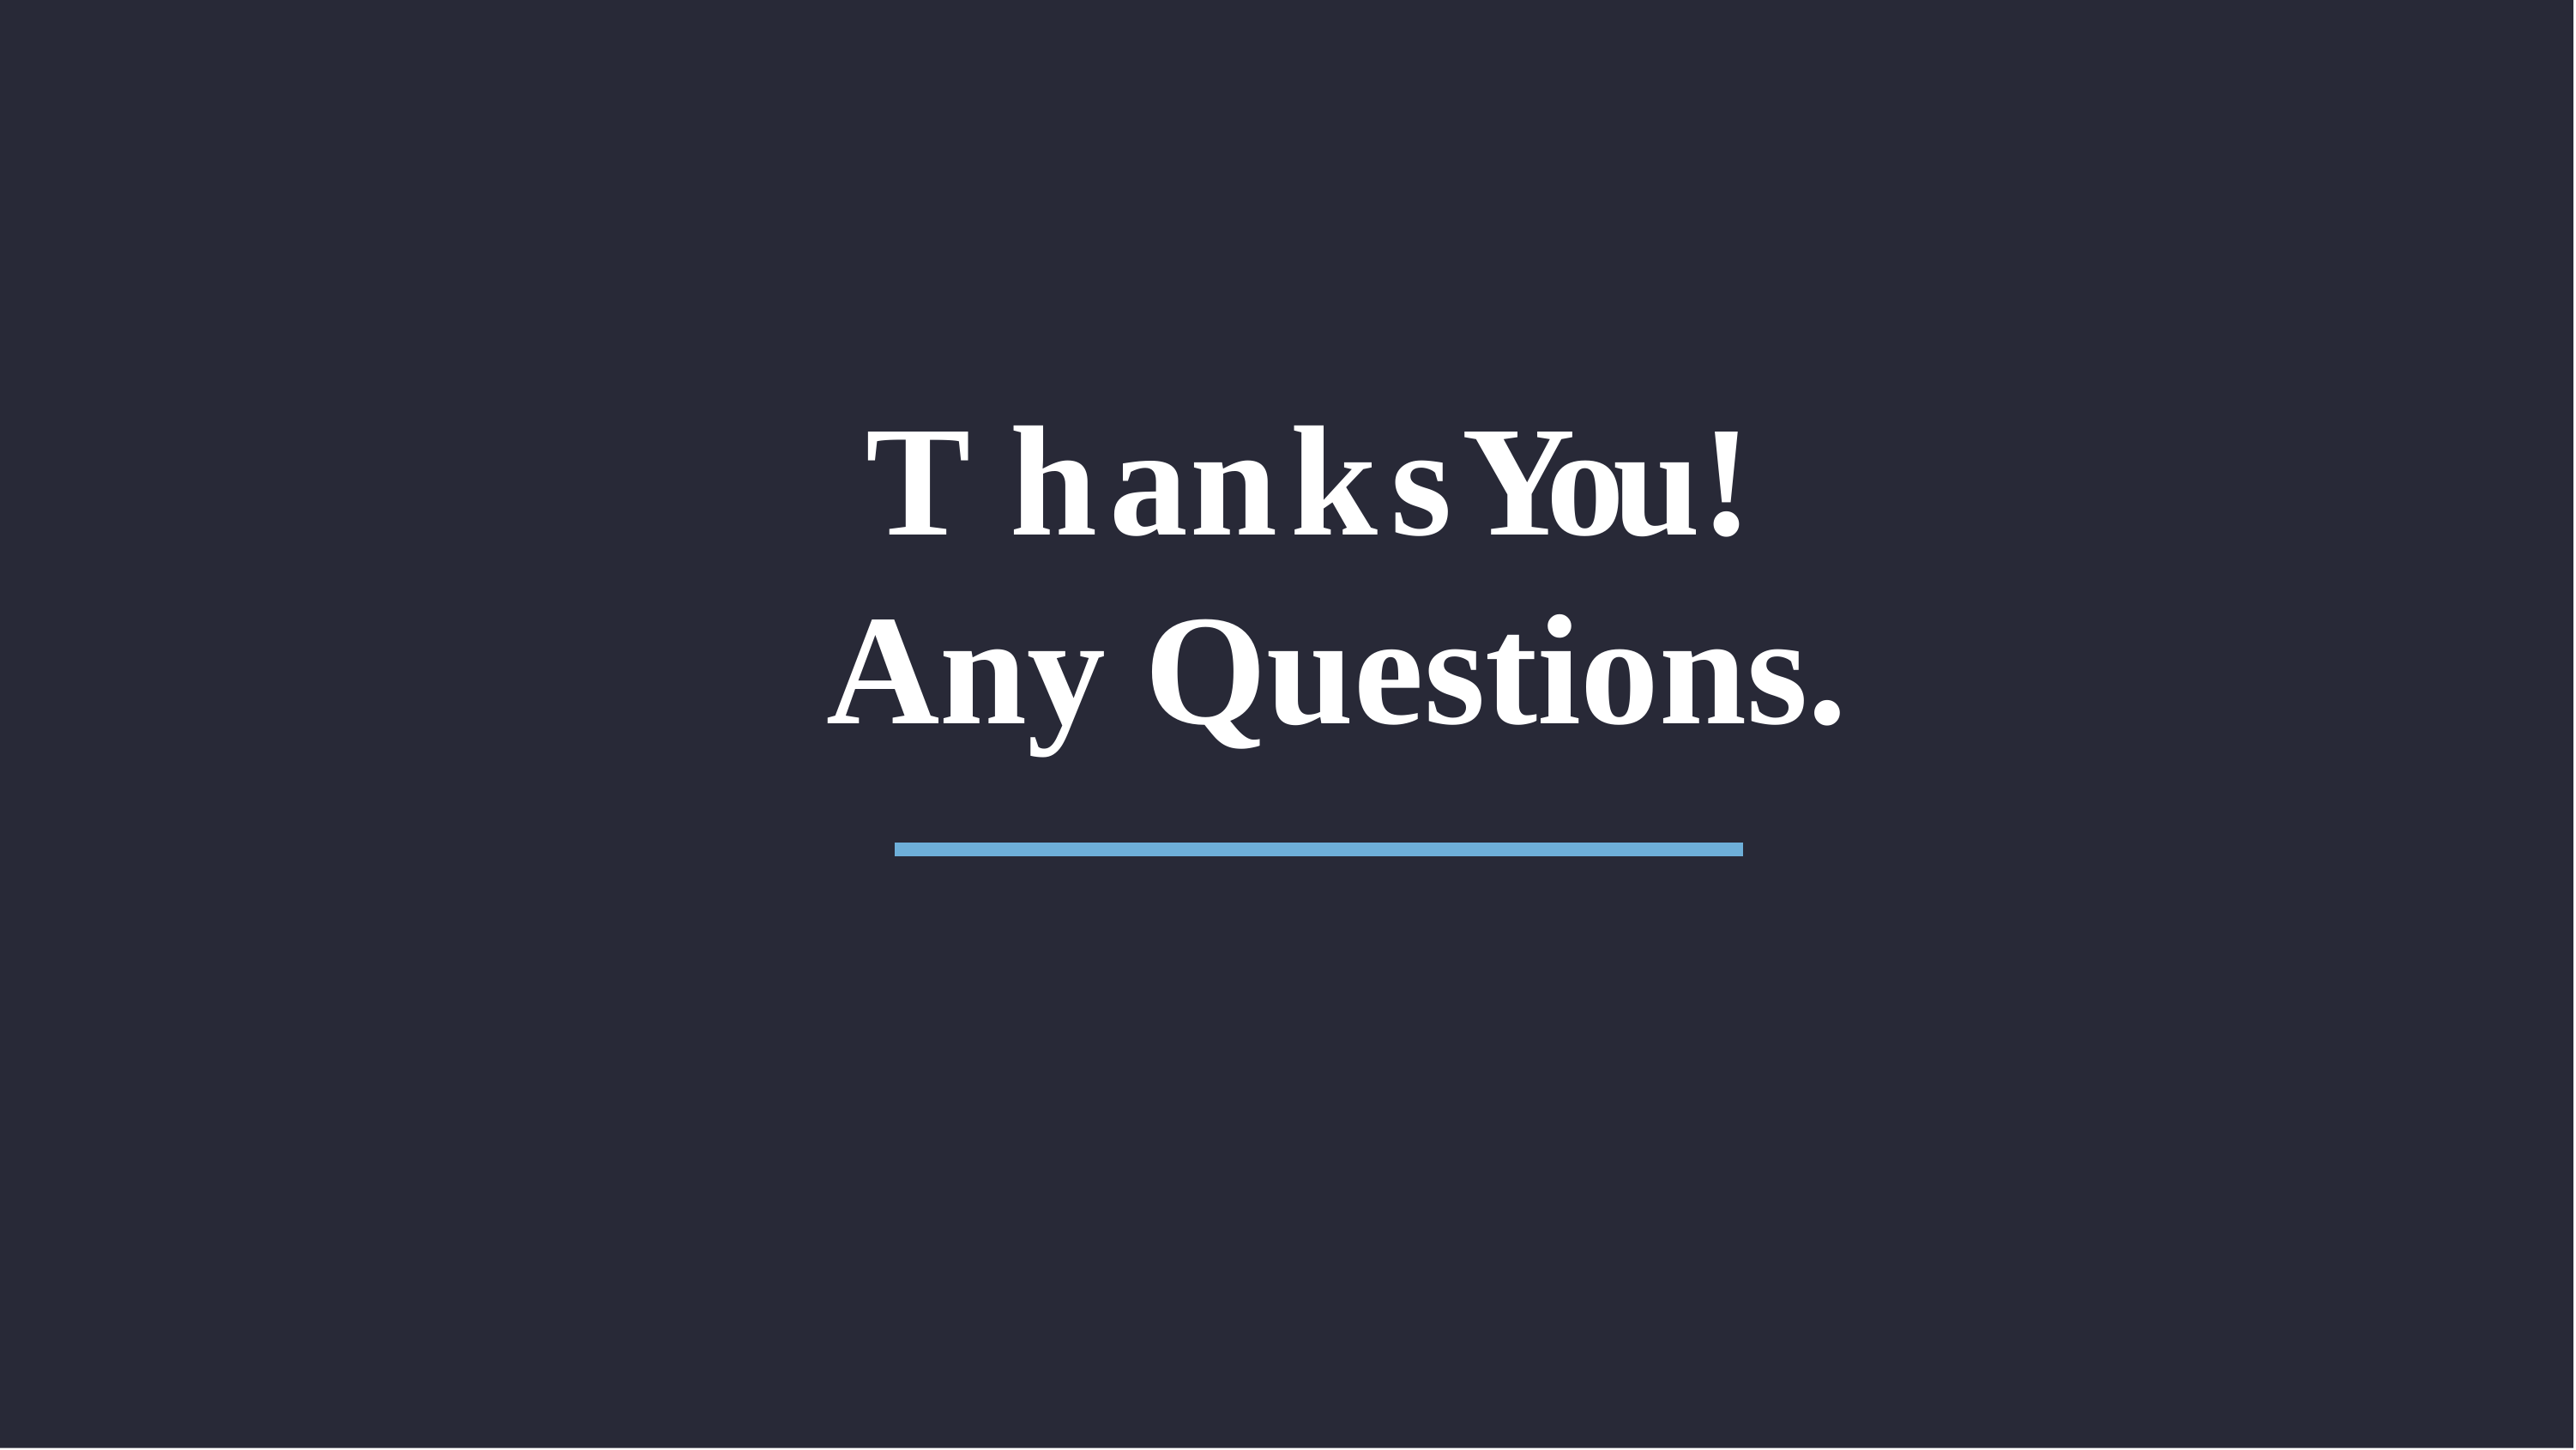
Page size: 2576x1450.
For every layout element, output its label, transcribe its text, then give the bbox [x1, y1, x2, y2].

text_box [895, 843, 1743, 856]
title T hanks You! Any Questions. [824, 376, 1851, 756]
